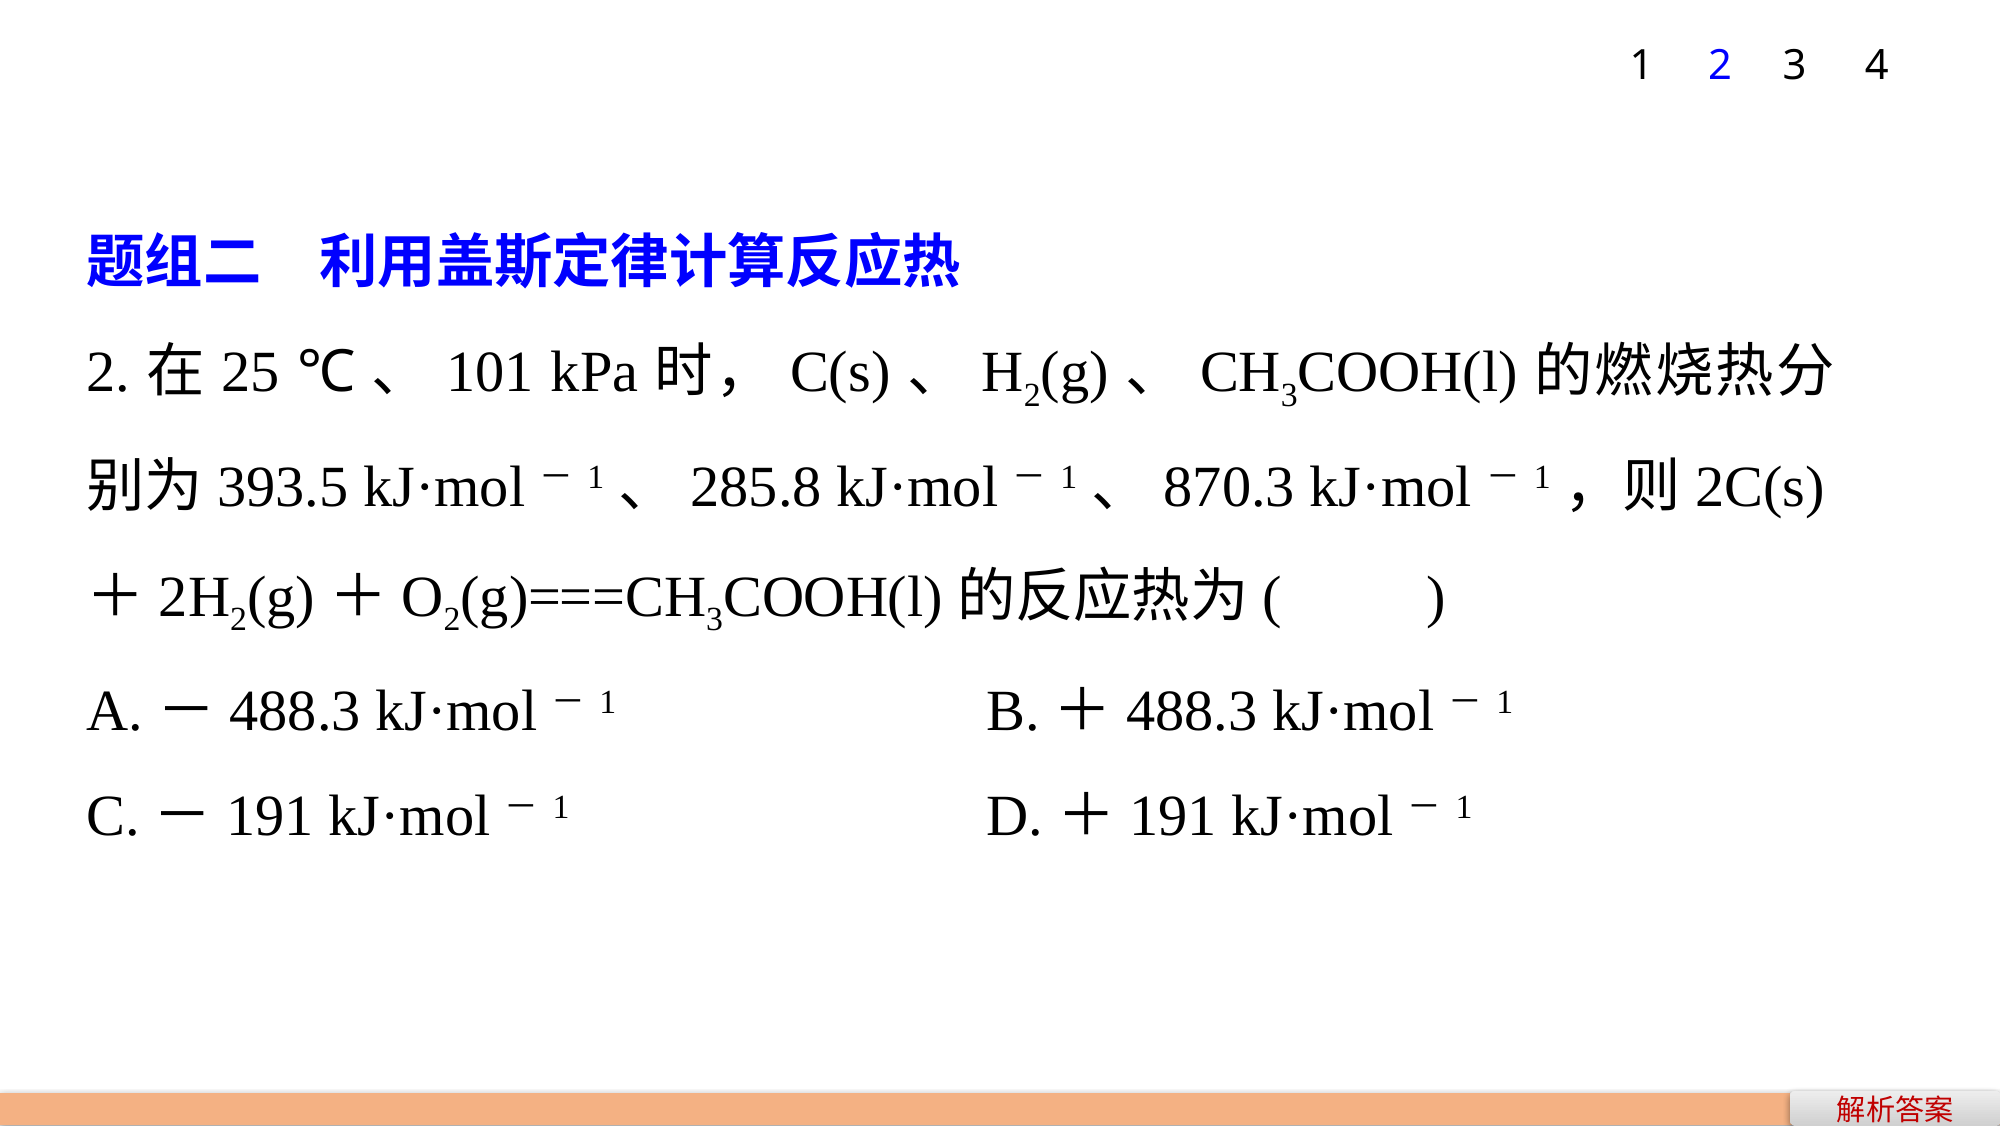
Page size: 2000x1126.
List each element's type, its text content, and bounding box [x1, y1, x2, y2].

text_box [0, 1092, 1787, 1126]
text_box 4 [1843, 15, 1909, 110]
text_box 2 [1690, 15, 1752, 110]
text_box 1 [1608, 15, 1674, 110]
text_box 题组二 利用盖斯定律计算反应热 2.在25 ℃、101 kPa时，C(s)、H2(g)、CH3COOH(l)的燃烧热分别为393.5 kJ·mol－1、285.8 kJ·mol－1、870.3 kJ·mol－1，则2C(s)＋2H2(g)＋O2(g)===CH3COOH(l)的反应热为( ) A.－488.3 kJ·mol－1 B.＋488.3 kJ·mol－1 C.－191 kJ·mol－1 D.＋191 kJ·mol－1 [66, 178, 1856, 858]
text_box 3 [1769, 15, 1827, 110]
text_box 解析答案 [1788, 1089, 2000, 1126]
